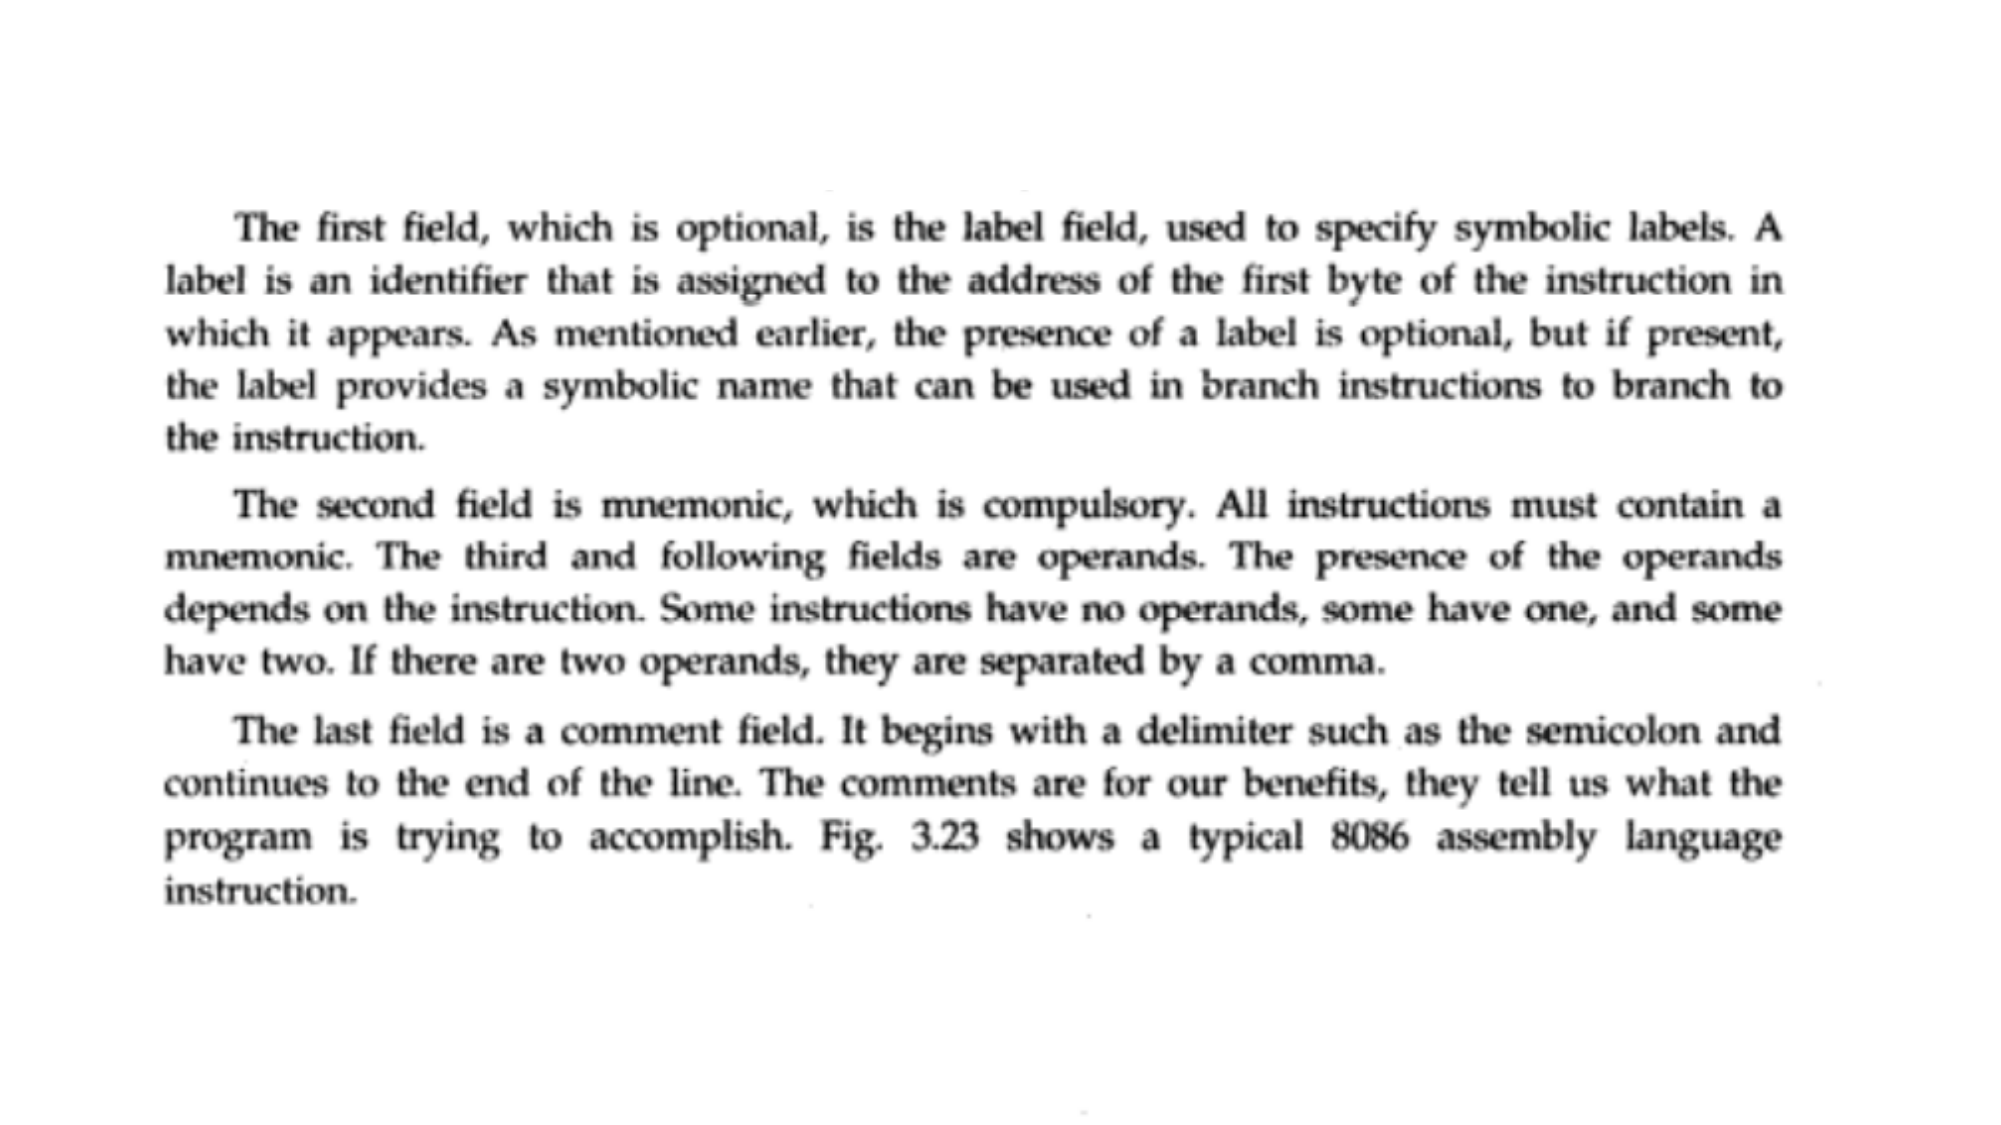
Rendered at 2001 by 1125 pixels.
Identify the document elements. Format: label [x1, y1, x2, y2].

picture [118, 190, 1906, 1125]
